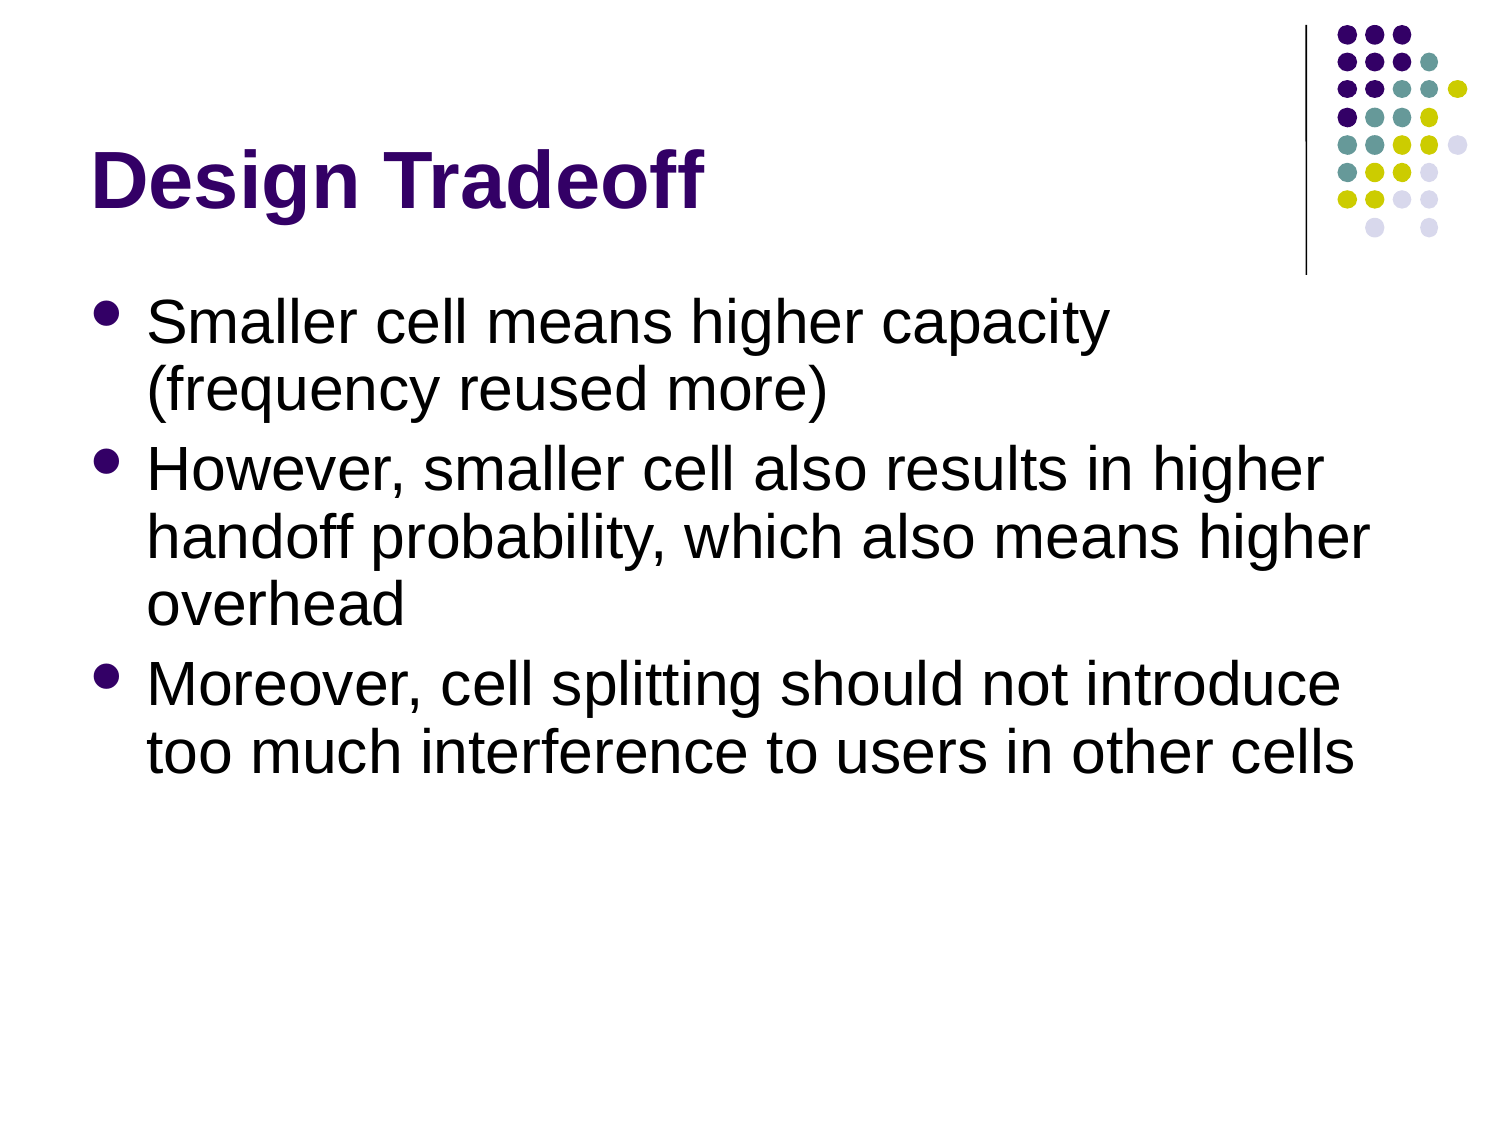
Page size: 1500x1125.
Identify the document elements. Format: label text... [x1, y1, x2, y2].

list Smaller cell means higher capacity (frequency reused more) However, smaller cell also results in higher handoff probability, which also means higher overhead Moreover, cell splitting should not introduce too much interference to users in other cells [75, 282, 1425, 1006]
title Design Tradeoff [75, 20, 1313, 233]
